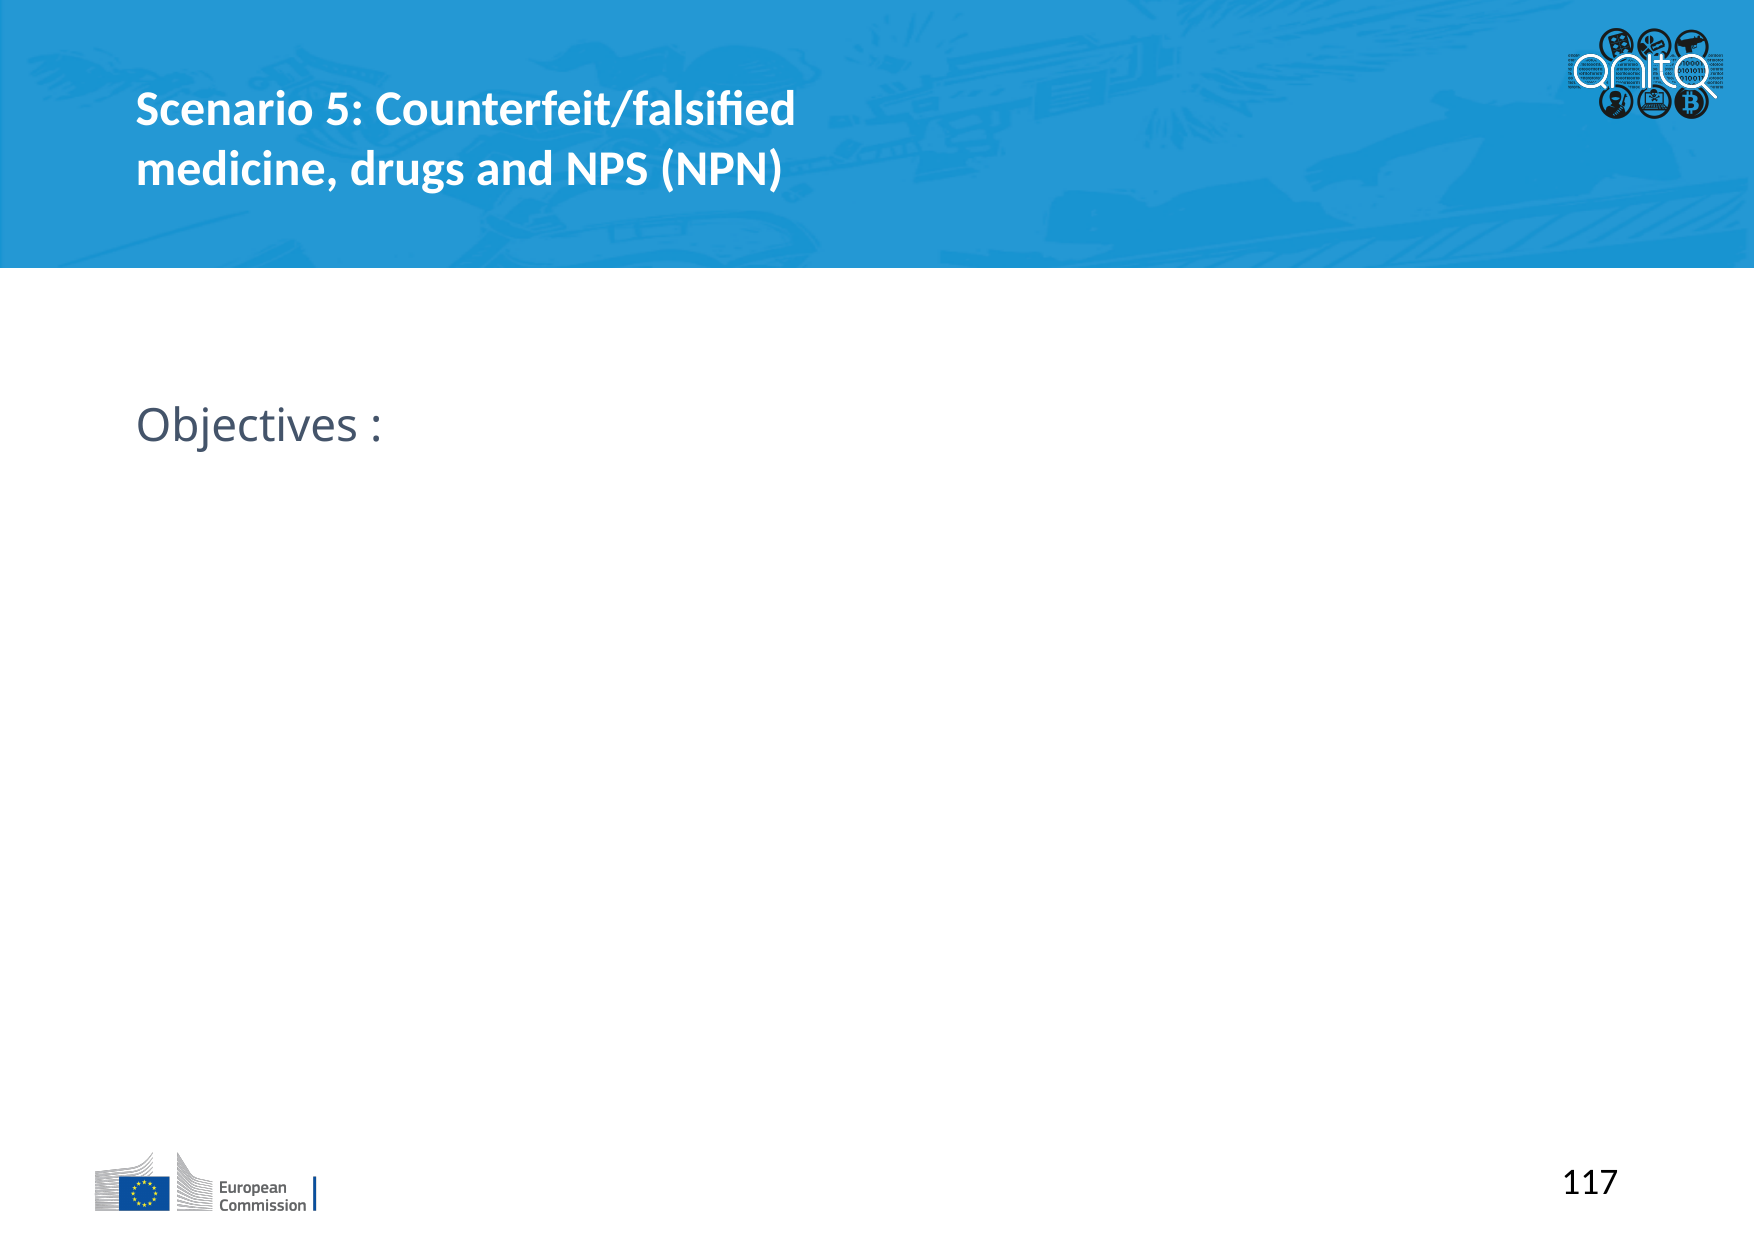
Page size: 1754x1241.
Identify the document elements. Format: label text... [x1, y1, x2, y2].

picture [0, 0, 1754, 268]
picture [87, 1145, 323, 1216]
slide_number 117 [1238, 1149, 1634, 1216]
list Scenario 5: Counterfeit/falsified medicine, drugs and NPS (NPN) [120, 68, 869, 244]
list Objectives : [120, 388, 1634, 1109]
